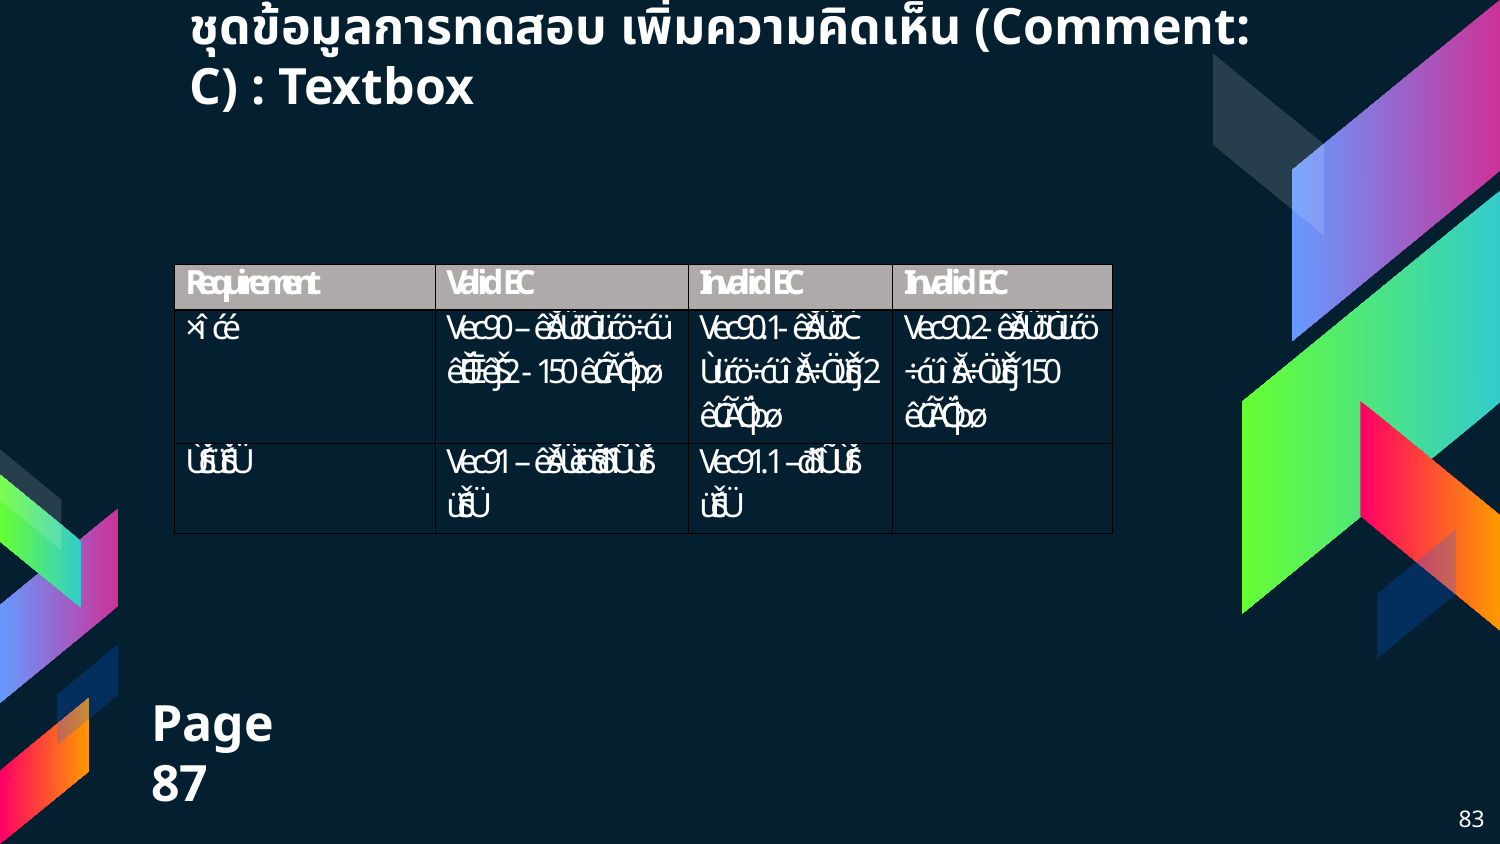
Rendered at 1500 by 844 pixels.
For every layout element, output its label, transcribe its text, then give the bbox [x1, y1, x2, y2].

text_box Page 87 [136, 721, 350, 827]
slide_number 83 [1403, 789, 1500, 844]
title ชุดข้อมูลการทดสอบ เพิ่มความคิดเห็น (Comment: C) : Textbox [175, 24, 1289, 130]
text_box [173, 264, 1220, 580]
